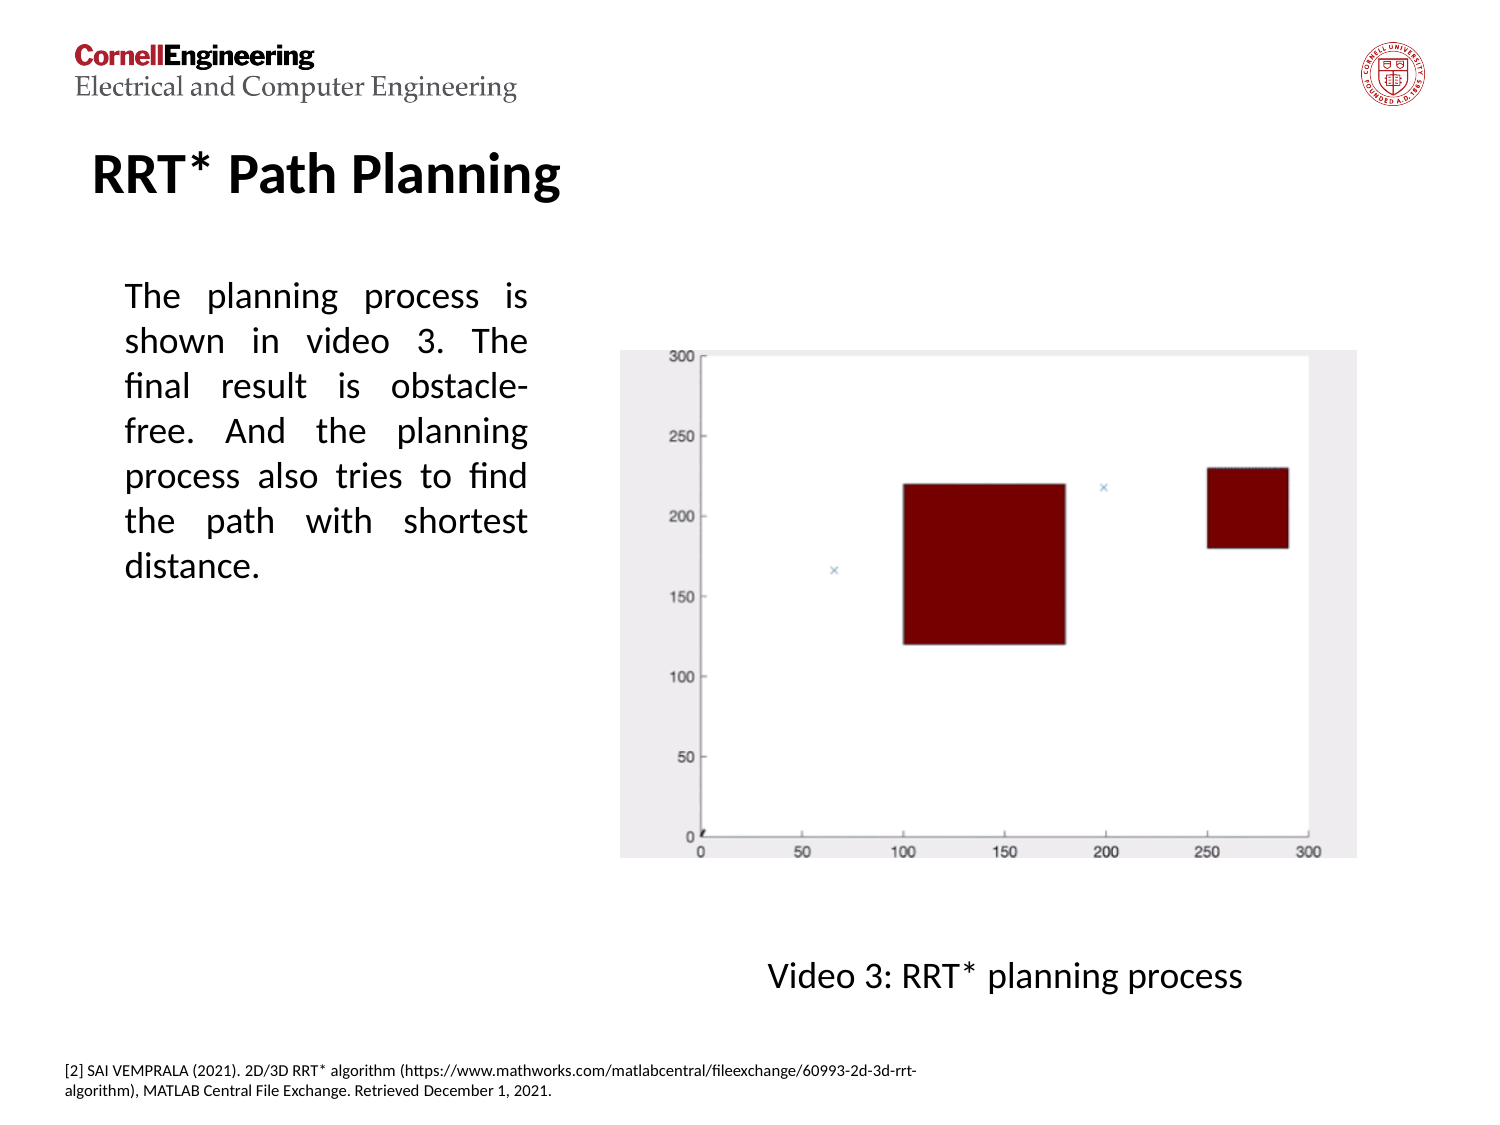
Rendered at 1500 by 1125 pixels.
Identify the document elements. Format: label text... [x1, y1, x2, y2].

text_box The planning process is shown in video 3. The final result is obstacle-free. And the planning process also tries to find the path with shortest distance. [109, 263, 544, 594]
text_box RRT* Path Planning [74, 51, 579, 243]
text_box Video 3: RRT* planning process [752, 943, 1259, 1004]
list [620, 349, 1357, 858]
picture [75, 44, 517, 51]
picture [1361, 42, 1425, 106]
text_box [2] SAI VEMPRALA (2021). 2D/3D RRT* algorithm (https://www.mathworks.com/matlabcentral/fileexchange/60993-2d-3d-rrt-algorithm), MATLAB Central File Exchange. Retrieved December 1, 2021. [49, 1052, 957, 1107]
